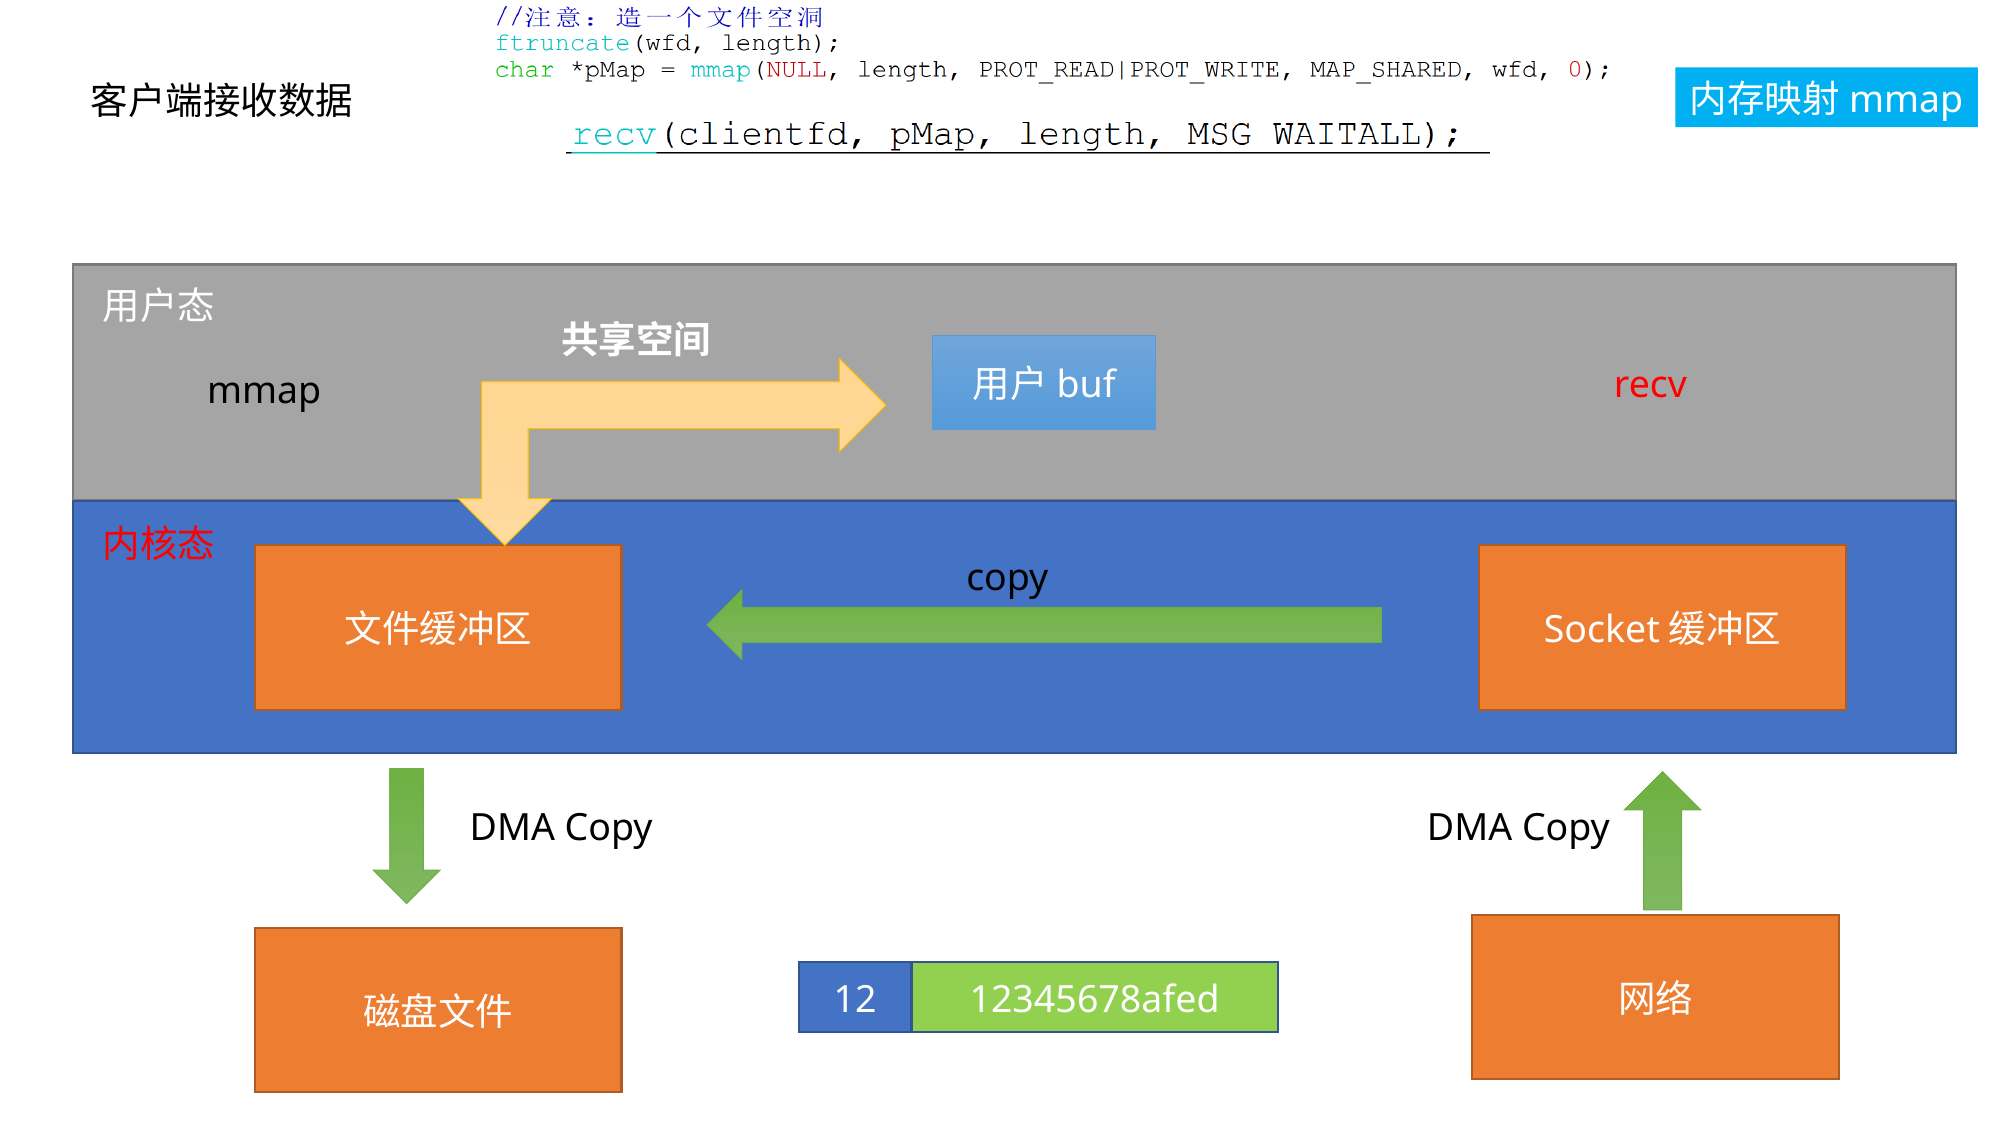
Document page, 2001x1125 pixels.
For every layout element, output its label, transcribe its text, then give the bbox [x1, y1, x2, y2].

text_box [72, 263, 1957, 500]
text_box 内核态 [88, 512, 231, 572]
text_box 用户buf [932, 335, 1156, 430]
text_box [1625, 770, 1703, 911]
text_box recv [1599, 352, 1702, 412]
text_box 文件缓冲区 [254, 544, 623, 711]
text_box [371, 768, 442, 905]
text_box 12345678afed [911, 961, 1279, 1033]
text_box Socket缓冲区 [1478, 544, 1847, 711]
text_box 共享空间 [546, 308, 727, 369]
picture [481, 1, 1625, 88]
text_box DMA Copy [454, 796, 668, 856]
text_box [706, 588, 1382, 661]
text_box 网络 [1471, 914, 1840, 1080]
text_box 磁盘文件 [254, 927, 623, 1093]
text_box mmap [192, 358, 336, 419]
text_box 内存映射mmap [1675, 67, 1978, 128]
text_box copy [951, 545, 1064, 605]
text_box DMA Copy [1412, 796, 1625, 856]
text_box [456, 357, 887, 547]
picture [566, 97, 1490, 162]
text_box 客户端接收数据 [75, 69, 412, 130]
text_box 12 [798, 961, 911, 1033]
text_box [72, 500, 1957, 754]
text_box 用户态 [88, 274, 231, 335]
